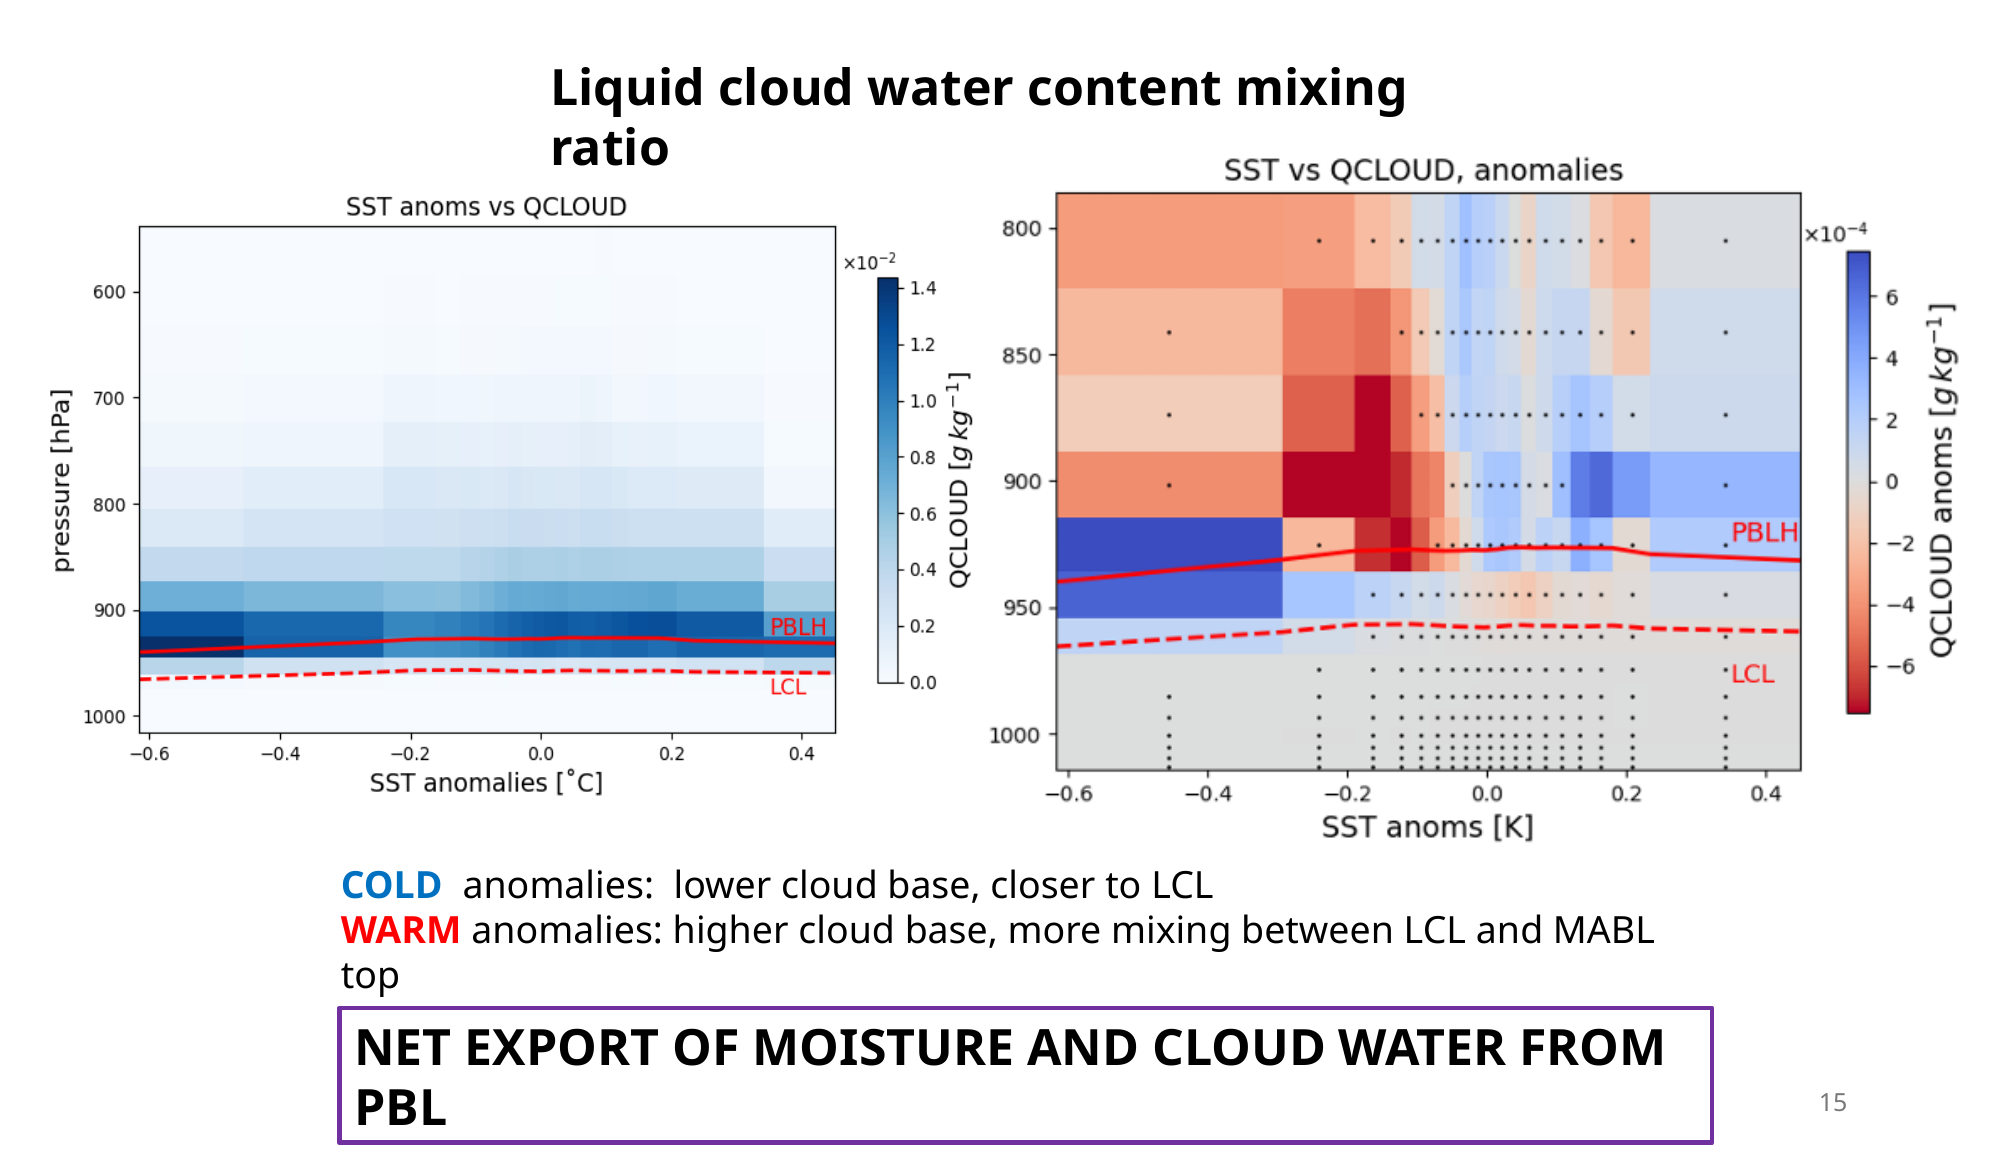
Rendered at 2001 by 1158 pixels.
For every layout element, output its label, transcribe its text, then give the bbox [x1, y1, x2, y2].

picture [48, 126, 1980, 859]
slide_number 15 [1712, 1072, 1863, 1135]
text_box COLD anomalies: lower cloud base, closer to LCL WARM anomalies: higher cloud base, more mixing between LCL and MABL top [326, 853, 1699, 1003]
text_box Liquid cloud water content mixing ratio [535, 48, 1545, 183]
text_box NET EXPORT OF MOISTURE AND CLOUD WATER FROM PBL [339, 1008, 1712, 1143]
